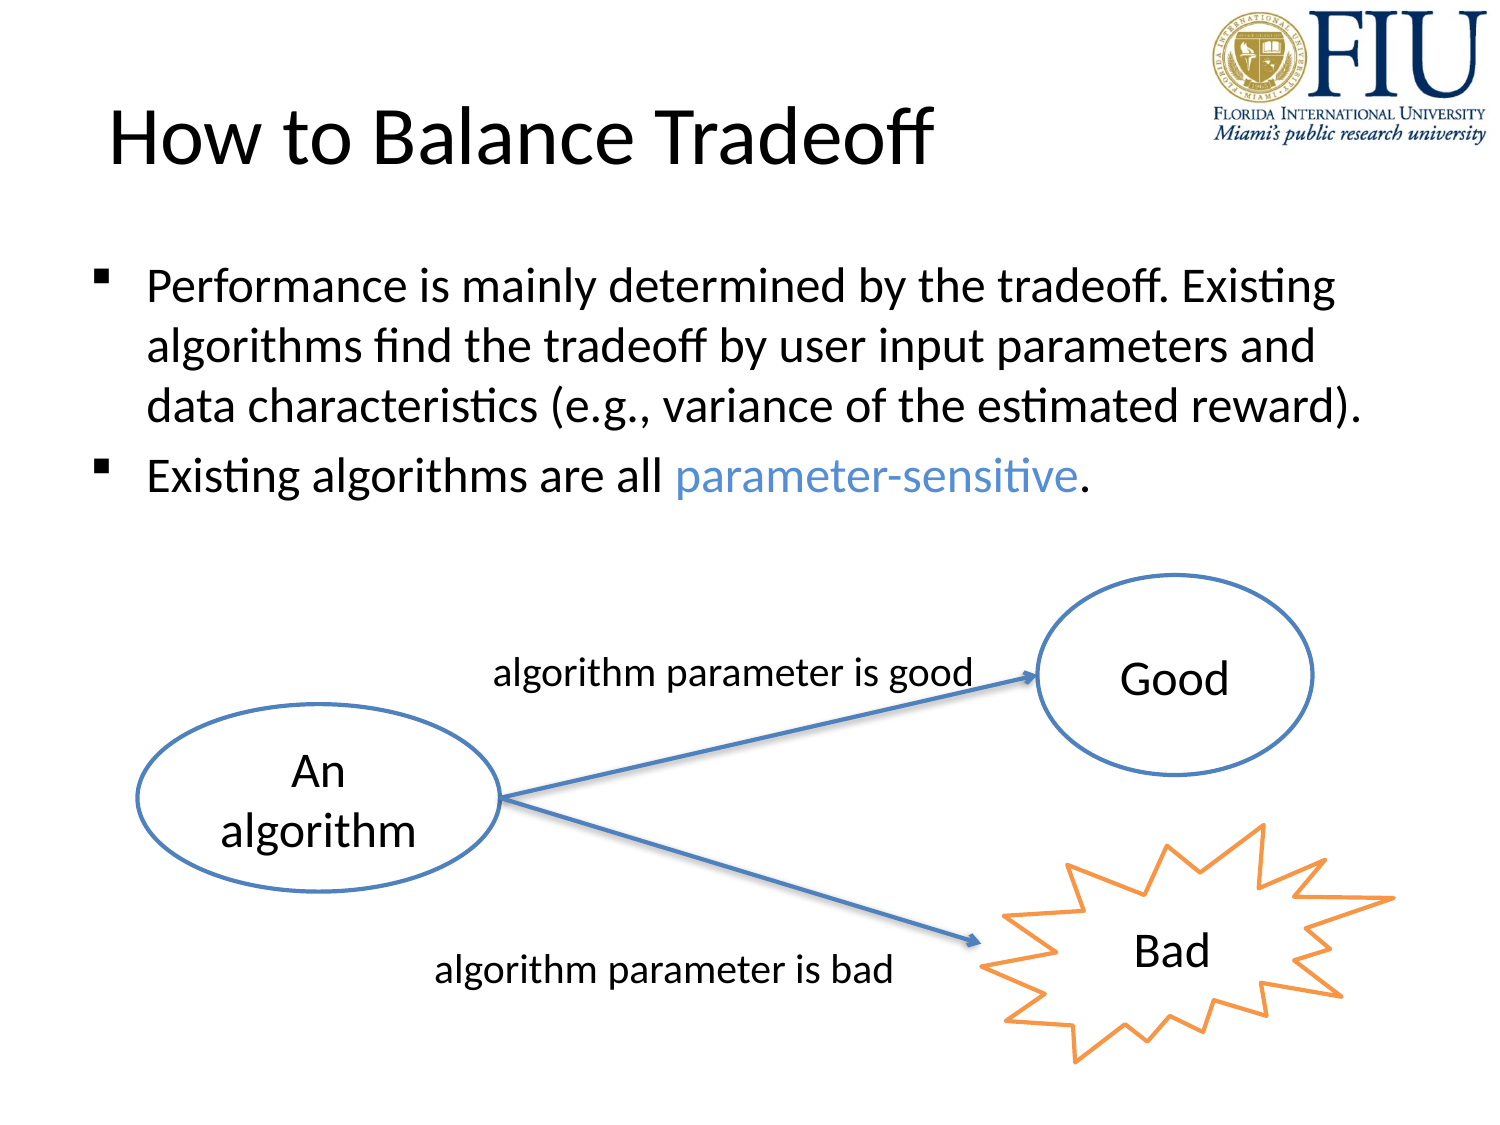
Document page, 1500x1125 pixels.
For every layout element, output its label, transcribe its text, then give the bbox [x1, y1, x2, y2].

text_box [499, 674, 1038, 799]
list Performance is mainly determined by the tradeoff. Existing algorithms find the tradeoff by user input parameters and data characteristics (e.g., variance of the estimated reward). Existing algorithms are all parameter-sensitive. [75, 245, 1425, 988]
picture [1200, 0, 1500, 150]
text_box algorithm parameter is bad [419, 934, 910, 1000]
title How to Balance Tradeoff [75, 37, 1188, 225]
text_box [499, 797, 982, 967]
text_box Bad [984, 823, 1396, 1065]
text_box Good [1035, 572, 1315, 778]
text_box algorithm parameter is good [477, 637, 990, 703]
text_box An algorithm [135, 702, 494, 894]
